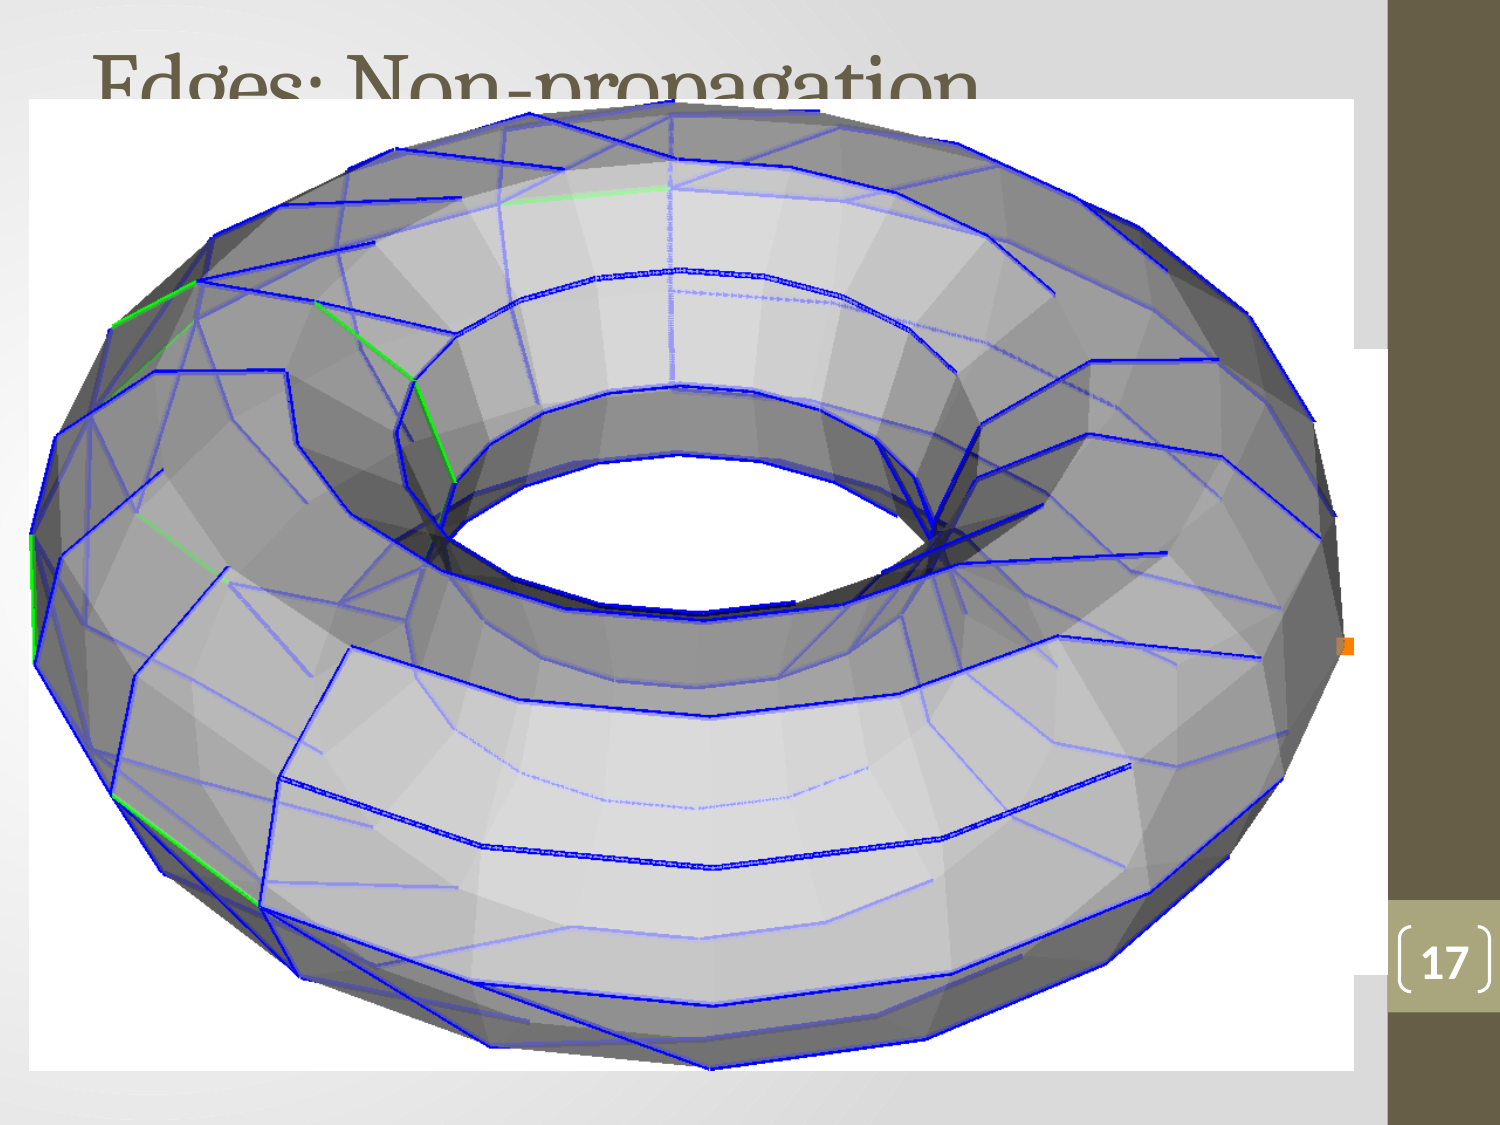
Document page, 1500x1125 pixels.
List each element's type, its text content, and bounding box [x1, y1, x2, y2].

slide_number 17 [1397, 925, 1492, 994]
title Edges: Non-propagation intervals [75, 45, 1325, 92]
picture [28, 99, 1389, 1071]
